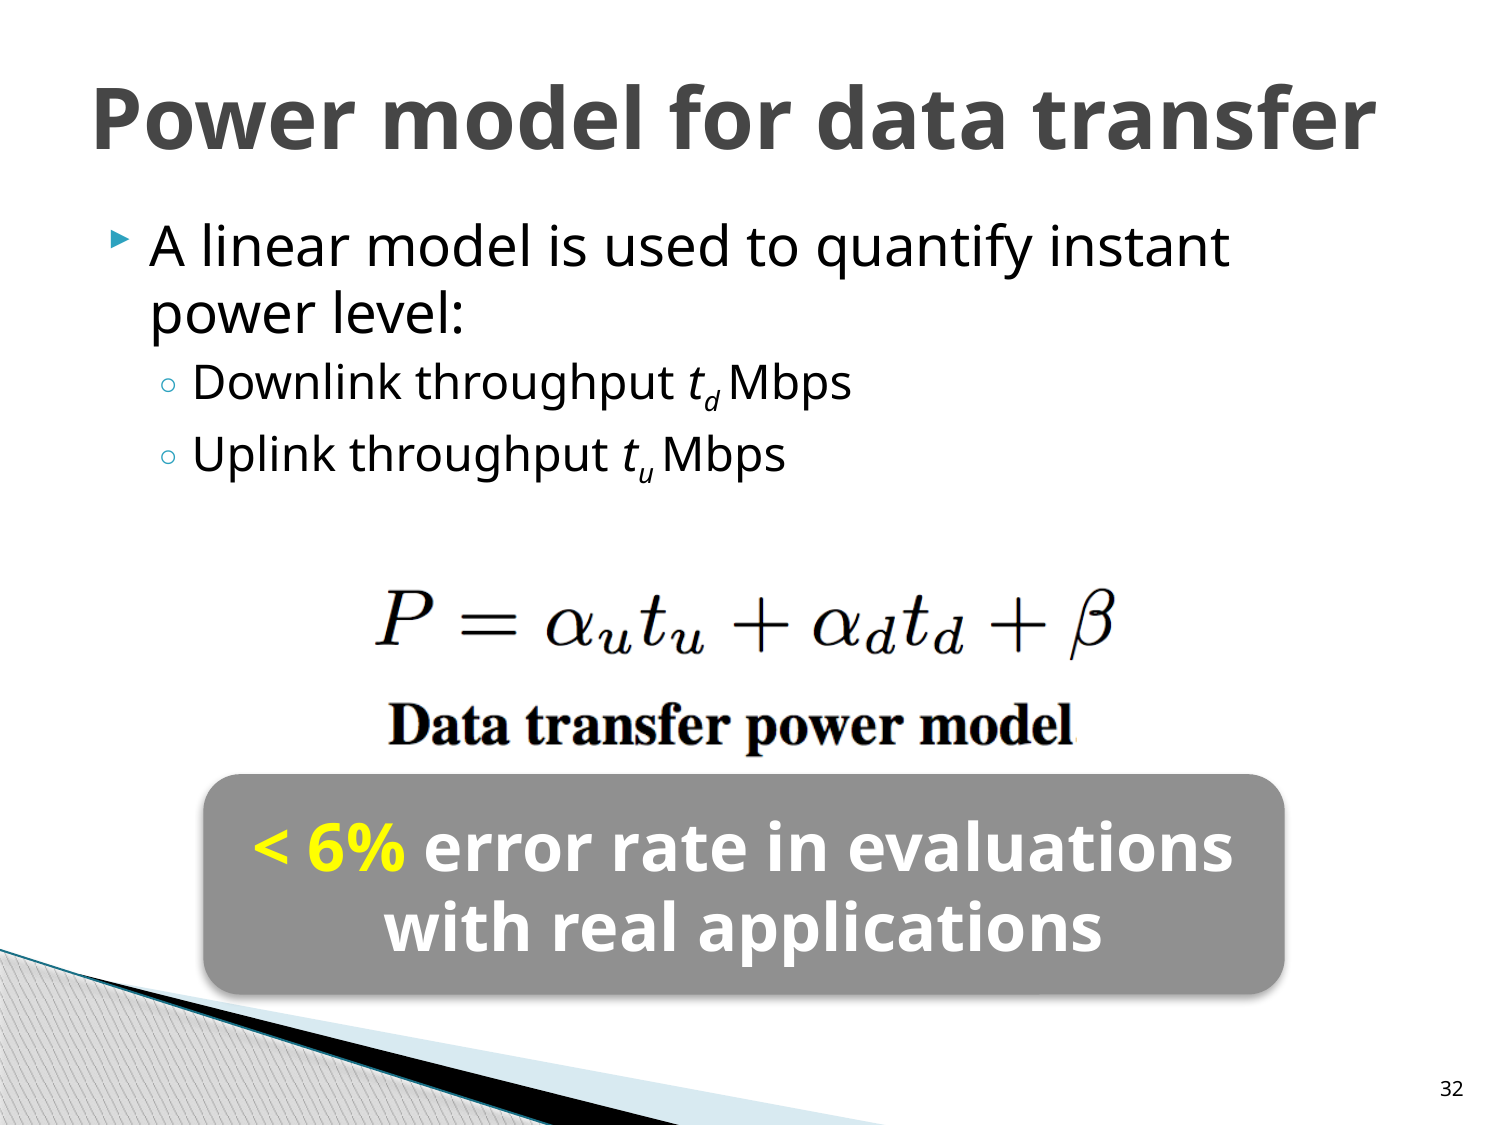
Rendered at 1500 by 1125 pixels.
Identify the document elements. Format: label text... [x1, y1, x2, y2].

picture [331, 553, 1164, 767]
text_box < 6% error rate in evaluations with real applications [202, 773, 1286, 996]
slide_number 32 [1418, 1051, 1479, 1112]
title Power model for data transfer [75, 45, 1425, 185]
list A linear model is used to quantify instant power level: Downlink throughput td Mbps Uplink throughput tu Mbps [75, 202, 1425, 1023]
